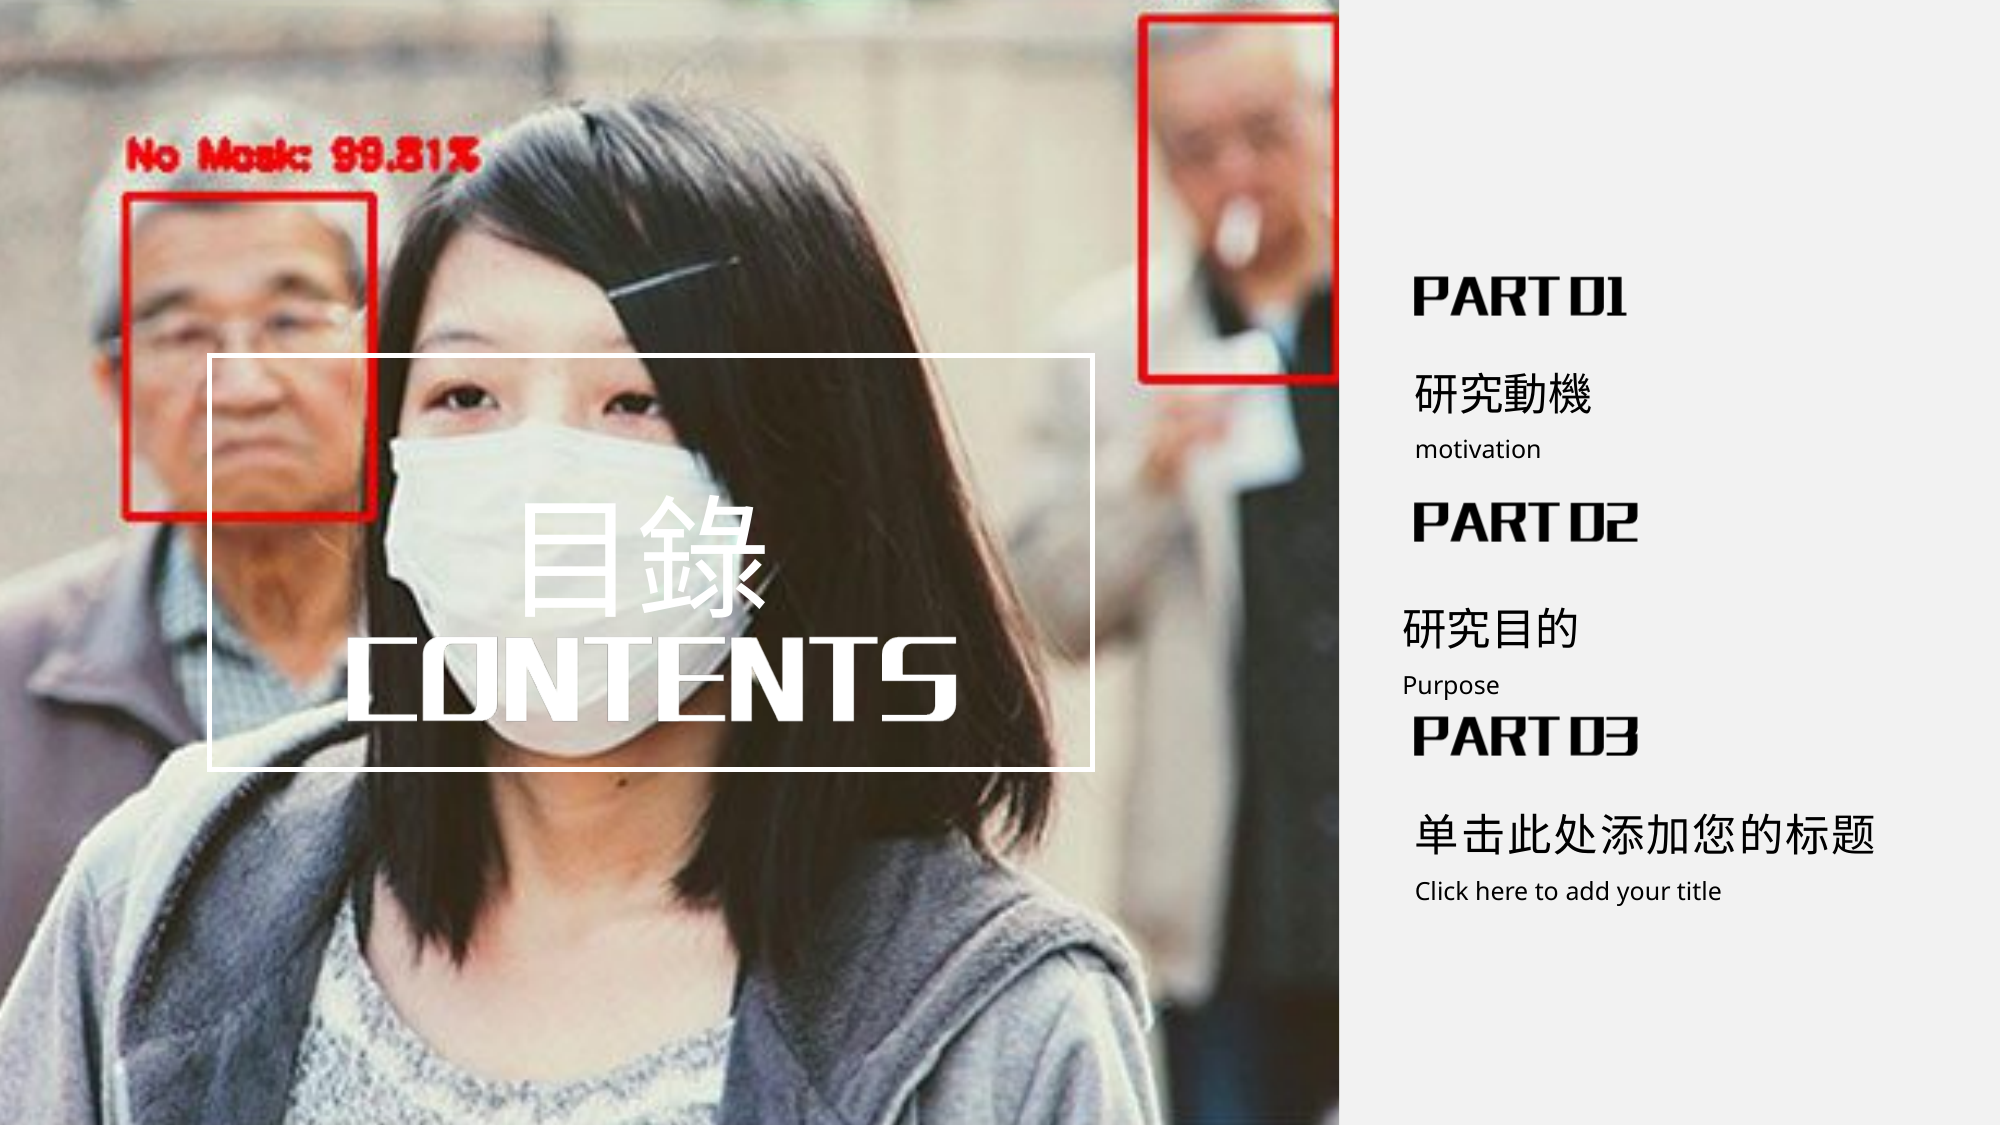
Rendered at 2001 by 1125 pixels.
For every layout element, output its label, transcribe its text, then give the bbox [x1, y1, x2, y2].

picture [1387, 486, 1664, 575]
text_box 研究目的 Purpose [1387, 566, 1890, 707]
picture [0, 0, 1340, 1125]
text_box 单击此处添加您的标题Click here to add your title [1400, 772, 1903, 913]
picture [1387, 700, 1665, 789]
text_box 研究動機 motivation [1400, 331, 1903, 472]
picture [1387, 260, 1652, 349]
